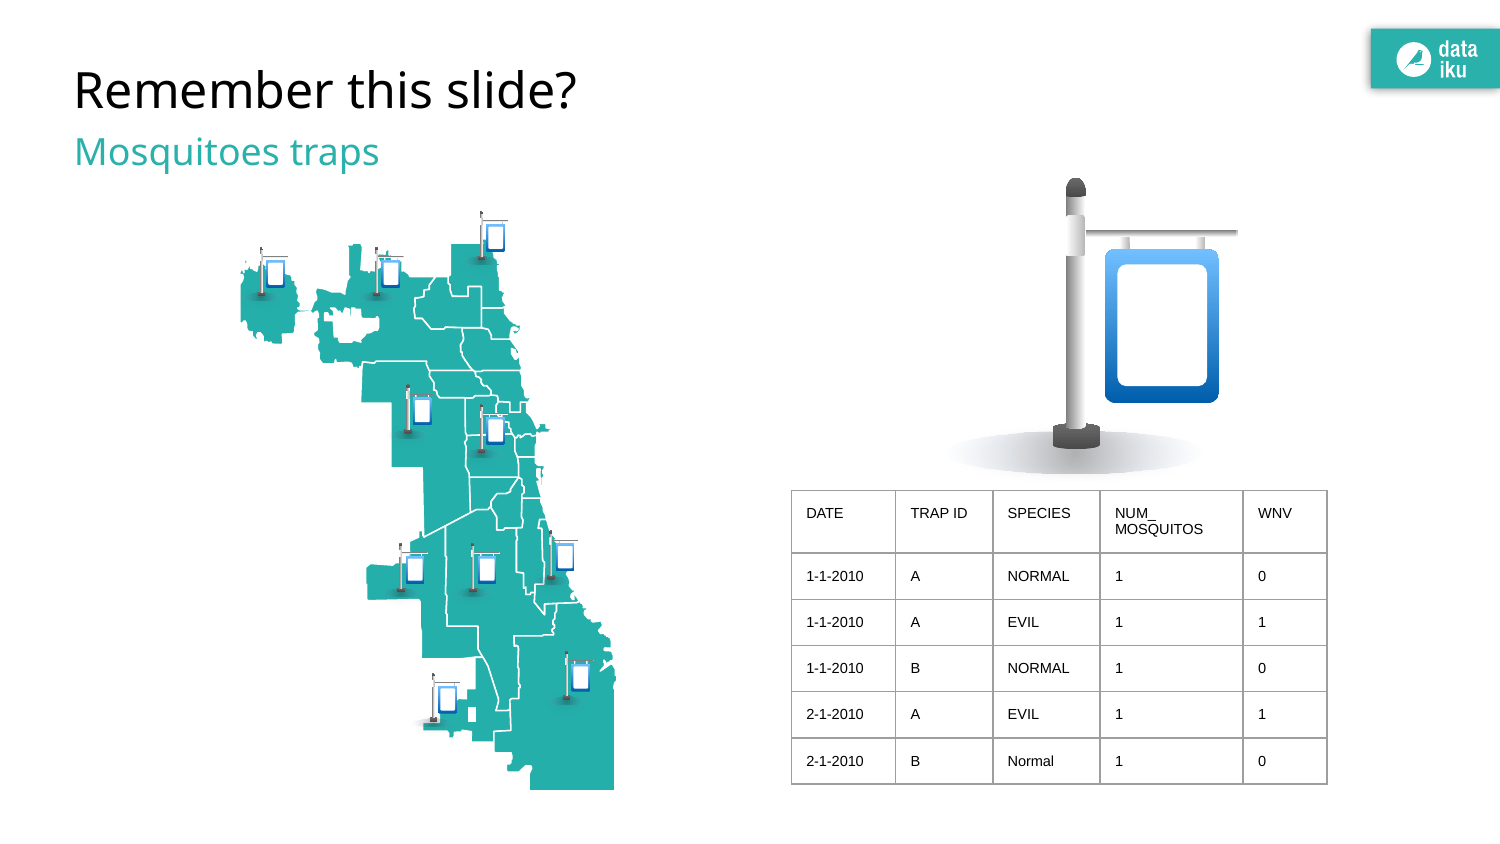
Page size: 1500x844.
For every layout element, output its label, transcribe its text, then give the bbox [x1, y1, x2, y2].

table_cell NORMAL [994, 646, 1099, 691]
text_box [945, 177, 1239, 474]
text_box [411, 672, 461, 727]
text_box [529, 530, 578, 585]
table_header TRAP ID [896, 491, 992, 552]
table_cell A [896, 554, 992, 599]
table_header DATE [792, 491, 895, 552]
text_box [459, 210, 509, 266]
table_cell EVIL [994, 600, 1099, 645]
table_cell 2-1-2010 [792, 739, 895, 783]
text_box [451, 542, 500, 597]
table_cell 2-1-2010 [792, 692, 895, 737]
table_cell 0 [1244, 646, 1326, 691]
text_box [239, 246, 289, 301]
table_header WNV [1244, 491, 1326, 552]
table_cell 1-1-2010 [792, 646, 895, 691]
table_header NUM_ MOSQUITOS [1101, 491, 1242, 552]
table_cell B [896, 739, 992, 783]
table_cell 0 [1244, 739, 1326, 783]
table_cell 1 [1101, 554, 1242, 599]
table_cell EVIL [994, 692, 1099, 737]
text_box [379, 542, 428, 597]
table_cell 0 [1244, 554, 1326, 599]
table_header SPECIES [994, 491, 1099, 552]
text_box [459, 403, 509, 458]
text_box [544, 650, 594, 705]
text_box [239, 238, 618, 792]
table_cell B [896, 646, 992, 691]
title Mosquitoes traps [59, 112, 1441, 189]
title Remember this slide? [59, 59, 1441, 112]
table_cell 1 [1244, 692, 1326, 737]
table_cell 1 [1101, 692, 1242, 737]
table_cell Normal [994, 739, 1099, 783]
table_cell 1-1-2010 [792, 554, 895, 599]
table_cell 1 [1101, 739, 1242, 783]
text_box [355, 246, 404, 301]
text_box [386, 384, 435, 439]
table_cell A [896, 600, 992, 645]
table_cell 1 [1244, 600, 1326, 645]
table_cell 1 [1101, 600, 1242, 645]
table_cell 1 [1101, 646, 1242, 691]
table_cell A [896, 692, 992, 737]
table_cell 1-1-2010 [792, 600, 895, 645]
table_cell NORMAL [994, 554, 1099, 599]
